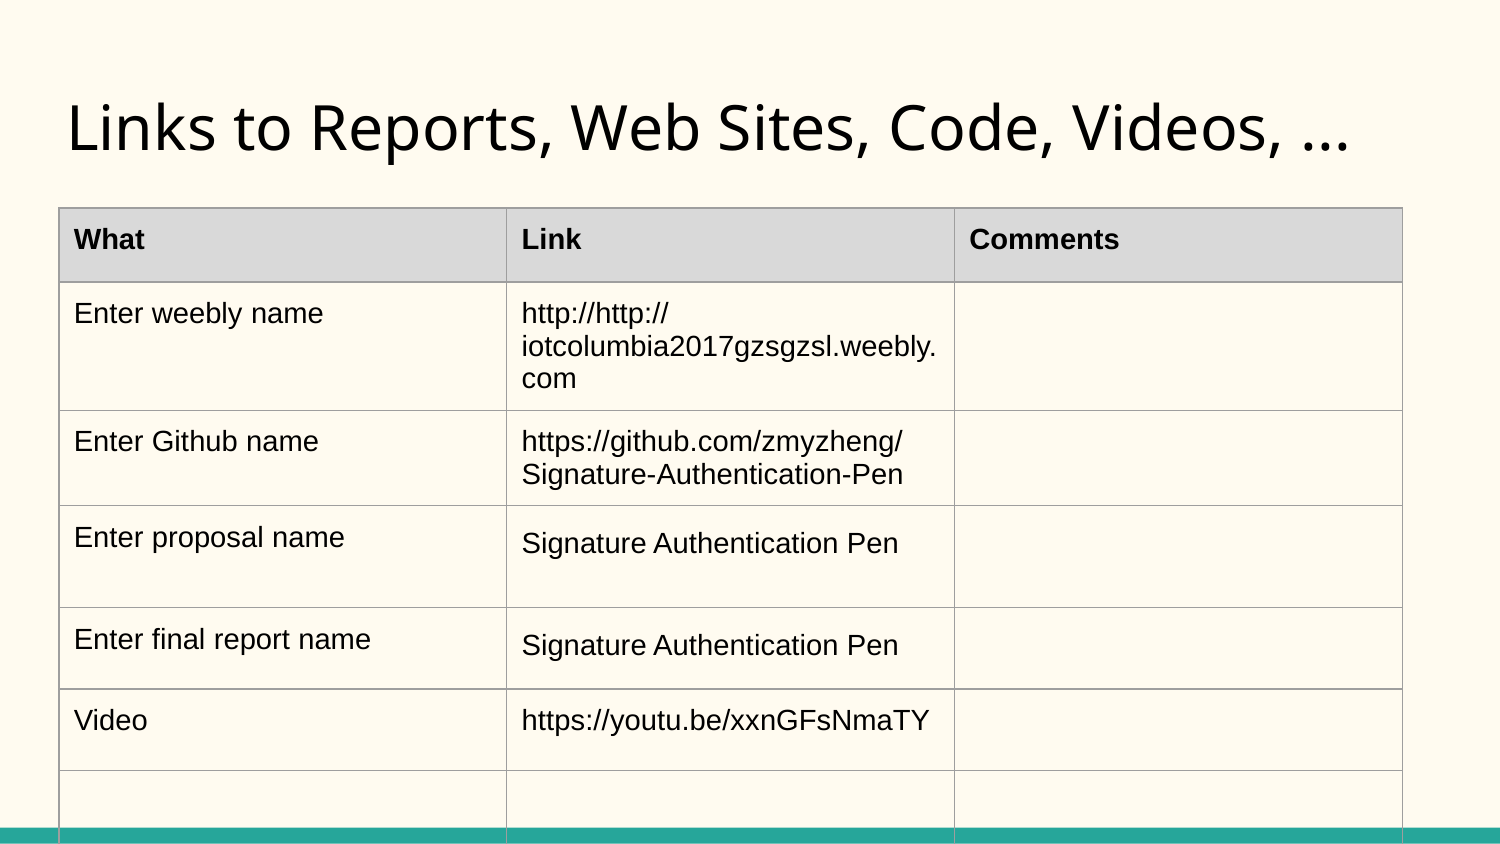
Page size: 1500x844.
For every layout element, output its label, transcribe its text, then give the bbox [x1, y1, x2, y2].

table_cell Enter final report name [60, 608, 506, 688]
table_header What [60, 209, 506, 281]
title Links to Reports, Web Sites, Code, Videos, ... [51, 72, 1449, 174]
table_cell [955, 771, 1402, 844]
table_cell [60, 771, 506, 844]
table_cell [955, 608, 1402, 688]
table_cell [955, 506, 1402, 607]
table_cell https://youtu.be/xxnGFsNmaTY [507, 690, 954, 770]
table_cell [955, 411, 1402, 505]
table_cell [507, 771, 954, 844]
table_cell https://github.com/zmyzheng/Signature-Authentication-Pen [507, 411, 954, 505]
table_cell Signature Authentication Pen [507, 506, 954, 607]
table_header Comments [955, 209, 1402, 281]
table_cell [955, 690, 1402, 770]
table_cell Signature Authentication Pen [507, 608, 954, 688]
table_cell Enter proposal name [60, 506, 506, 607]
table_cell Enter Github name [60, 411, 506, 505]
table_cell [955, 283, 1402, 410]
table_cell http://http://iotcolumbia2017gzsgzsl.weebly.com [507, 283, 954, 410]
table_cell Video [60, 690, 506, 770]
table_header Link [507, 209, 954, 281]
table_cell Enter weebly name [60, 283, 506, 410]
